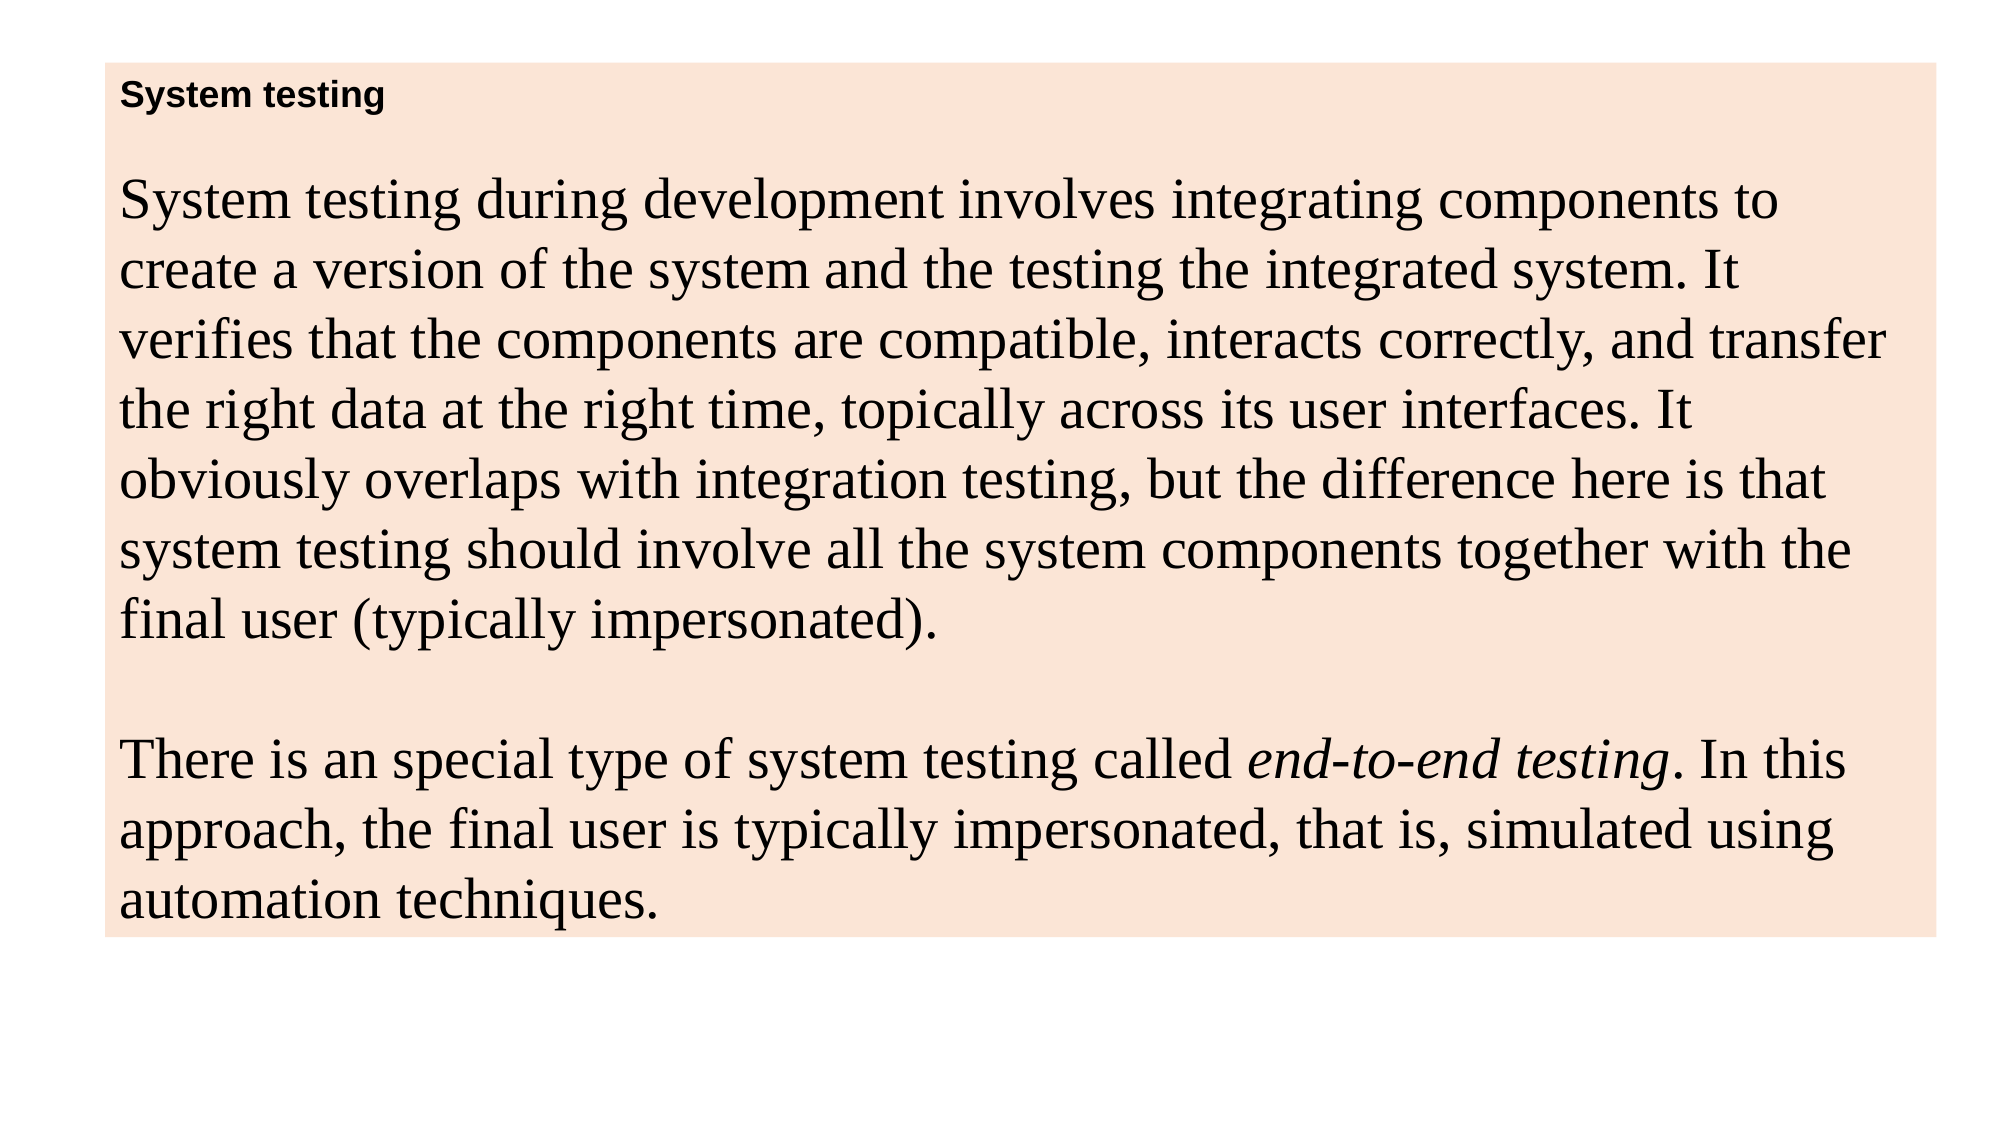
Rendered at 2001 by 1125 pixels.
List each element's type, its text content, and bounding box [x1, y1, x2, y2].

text_box System testing System testing during development involves integrating components to create a version of the system and the testing the integrated system. It verifies that the components are compatible, interacts correctly, and transfer the right data at the right time, topically across its user interfaces. It obviously overlaps with integration testing, but the difference here is that system testing should involve all the system components together with the final user (typically impersonated). There is an special type of system testing called end-to-end testing. In this approach, the final user is typically impersonated, that is, simulated using automation techniques. [105, 62, 1937, 938]
